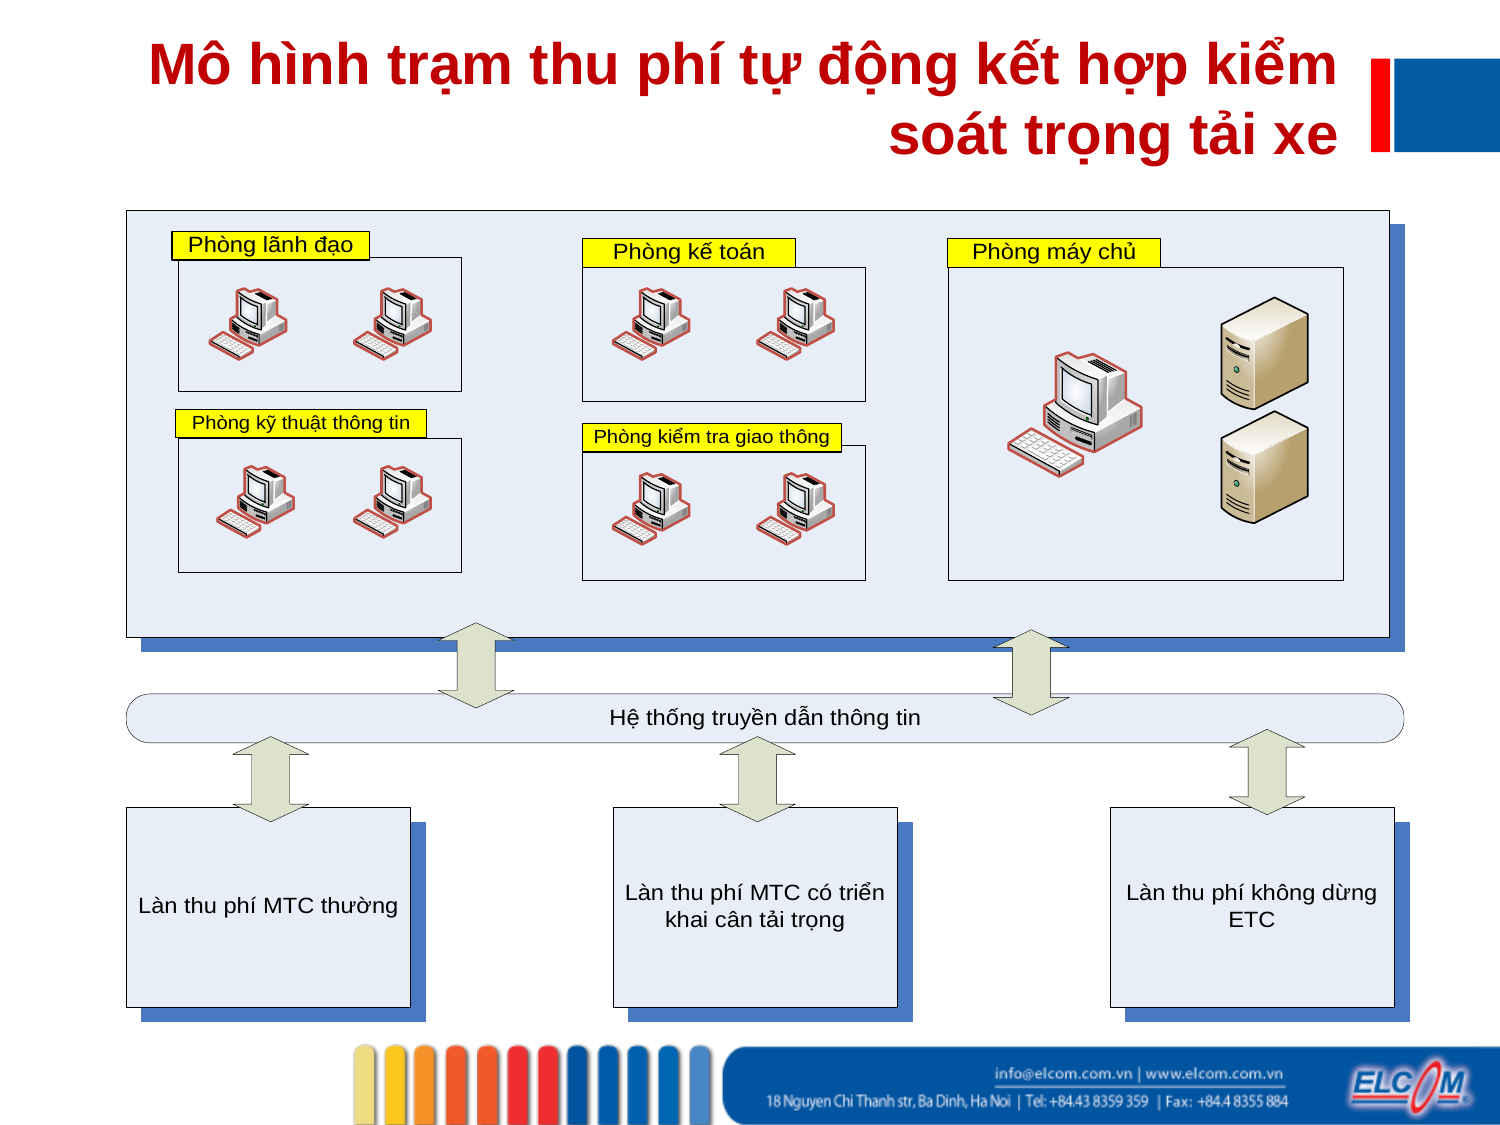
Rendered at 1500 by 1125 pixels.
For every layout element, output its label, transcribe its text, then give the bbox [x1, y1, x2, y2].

picture [123, 207, 1412, 1024]
picture [351, 1042, 1500, 1125]
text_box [1370, 58, 1500, 153]
text_box Mô hình trạm thu phí tự động kết hợp kiểm soát trọng tải xe [29, 19, 1354, 161]
